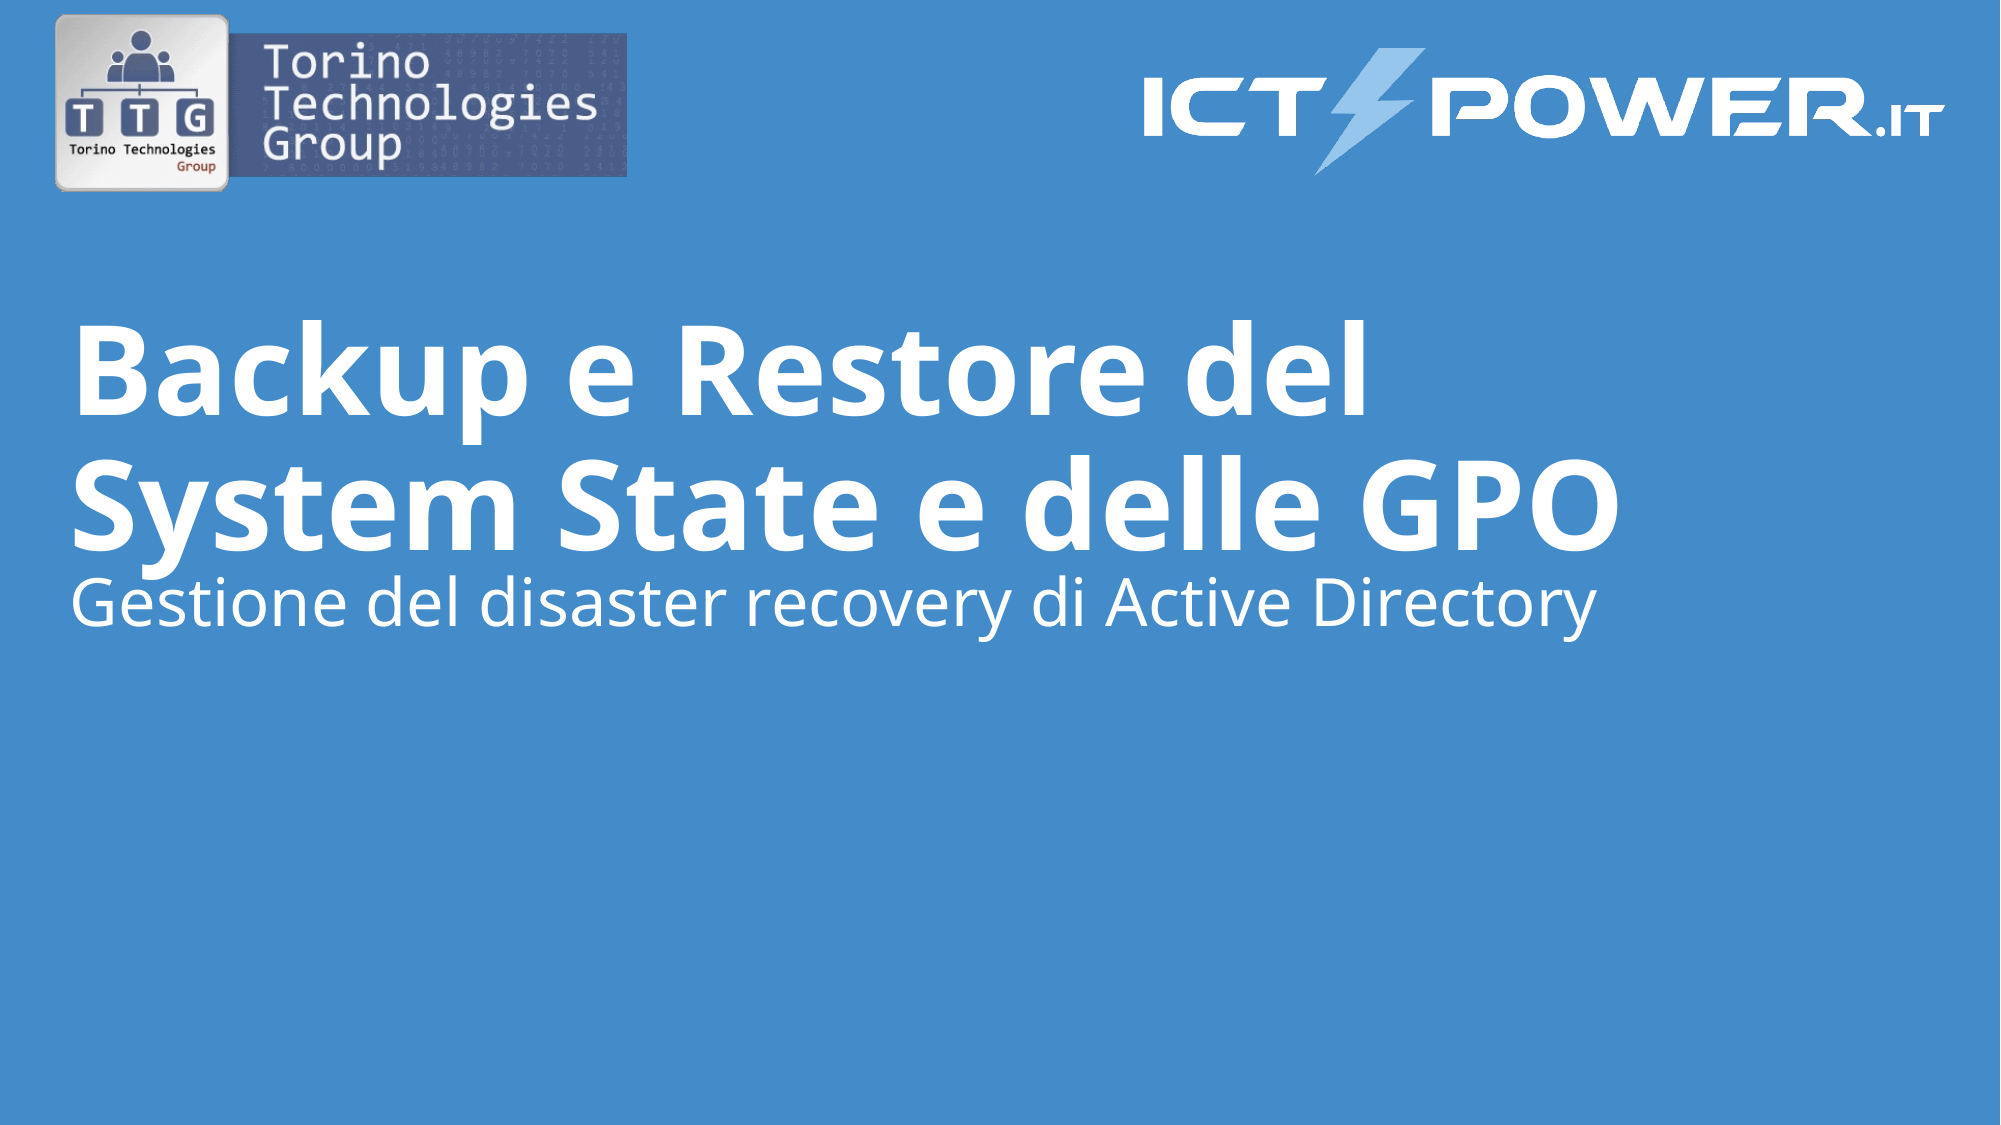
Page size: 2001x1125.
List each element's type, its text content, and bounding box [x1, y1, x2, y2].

picture [55, 14, 627, 192]
picture [1144, 48, 1945, 176]
list Gestione del disaster recovery di Active Directory [55, 561, 1945, 680]
title Backup e Restore del System State e delle GPO [55, 324, 1945, 561]
